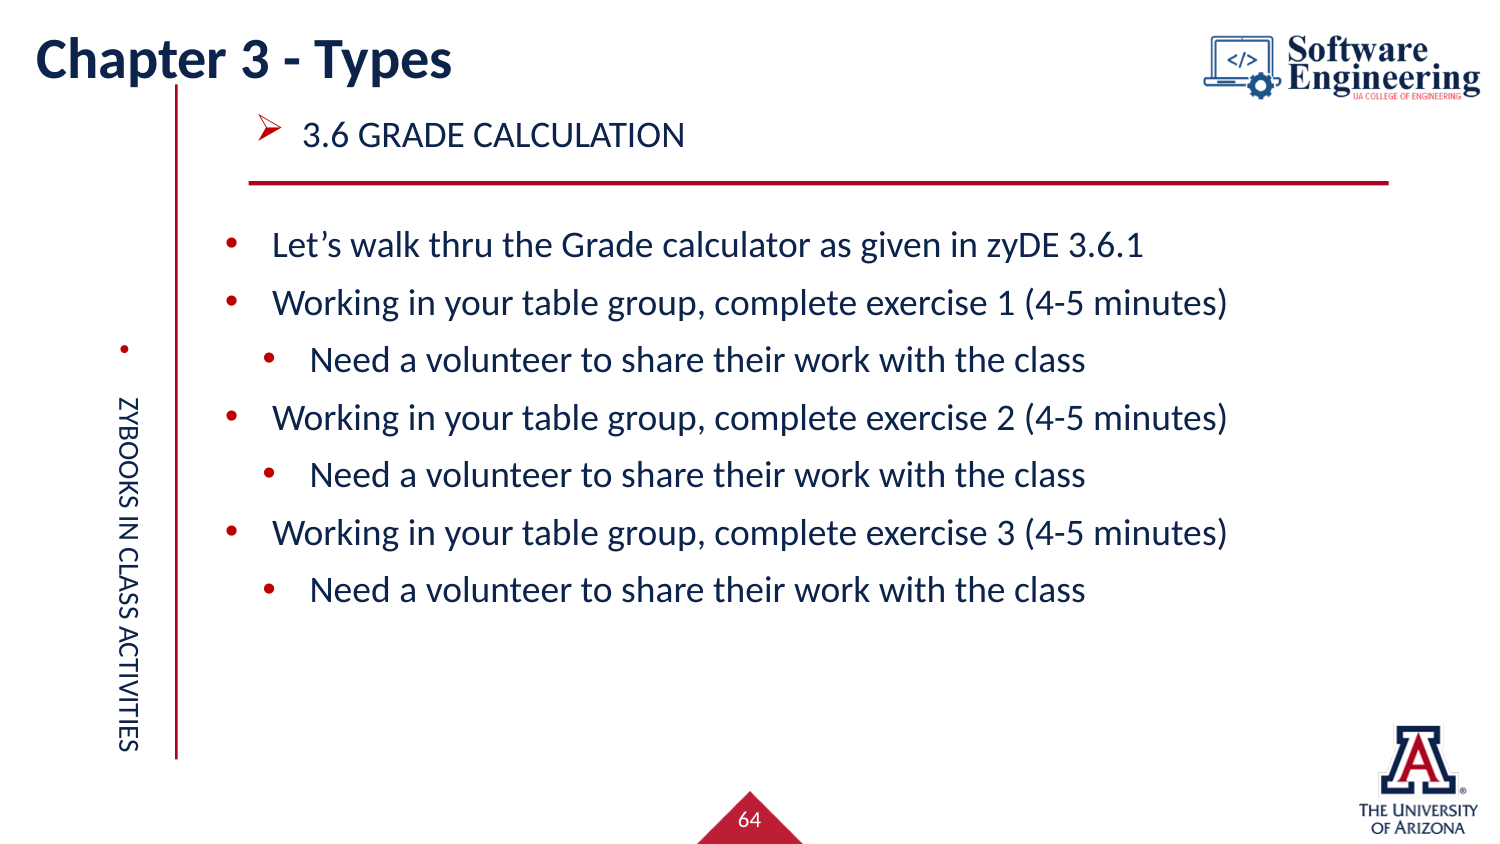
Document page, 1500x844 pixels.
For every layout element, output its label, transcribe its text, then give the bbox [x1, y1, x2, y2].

picture [1359, 723, 1478, 834]
list 3.6 Grade Calculation [248, 103, 1389, 167]
picture [697, 793, 803, 844]
title Chapter 3 - Types [30, 13, 1171, 94]
list Let’s walk thru the Grade calculator as given in zyDE 3.6.1 Working in your table group, complete exercise 1 (4-5 minutes) Need a volunteer to share their work with the class Working in your table group, complete exercise 2 (4-5 minutes) Need a volunteer to share their work with the class Working in your table group, complete exercise 3 (4-5 minutes) Need a volunteer to share their work with the class [219, 214, 1360, 793]
list Zybooks in class activities [103, 229, 155, 760]
picture [1191, 24, 1490, 107]
